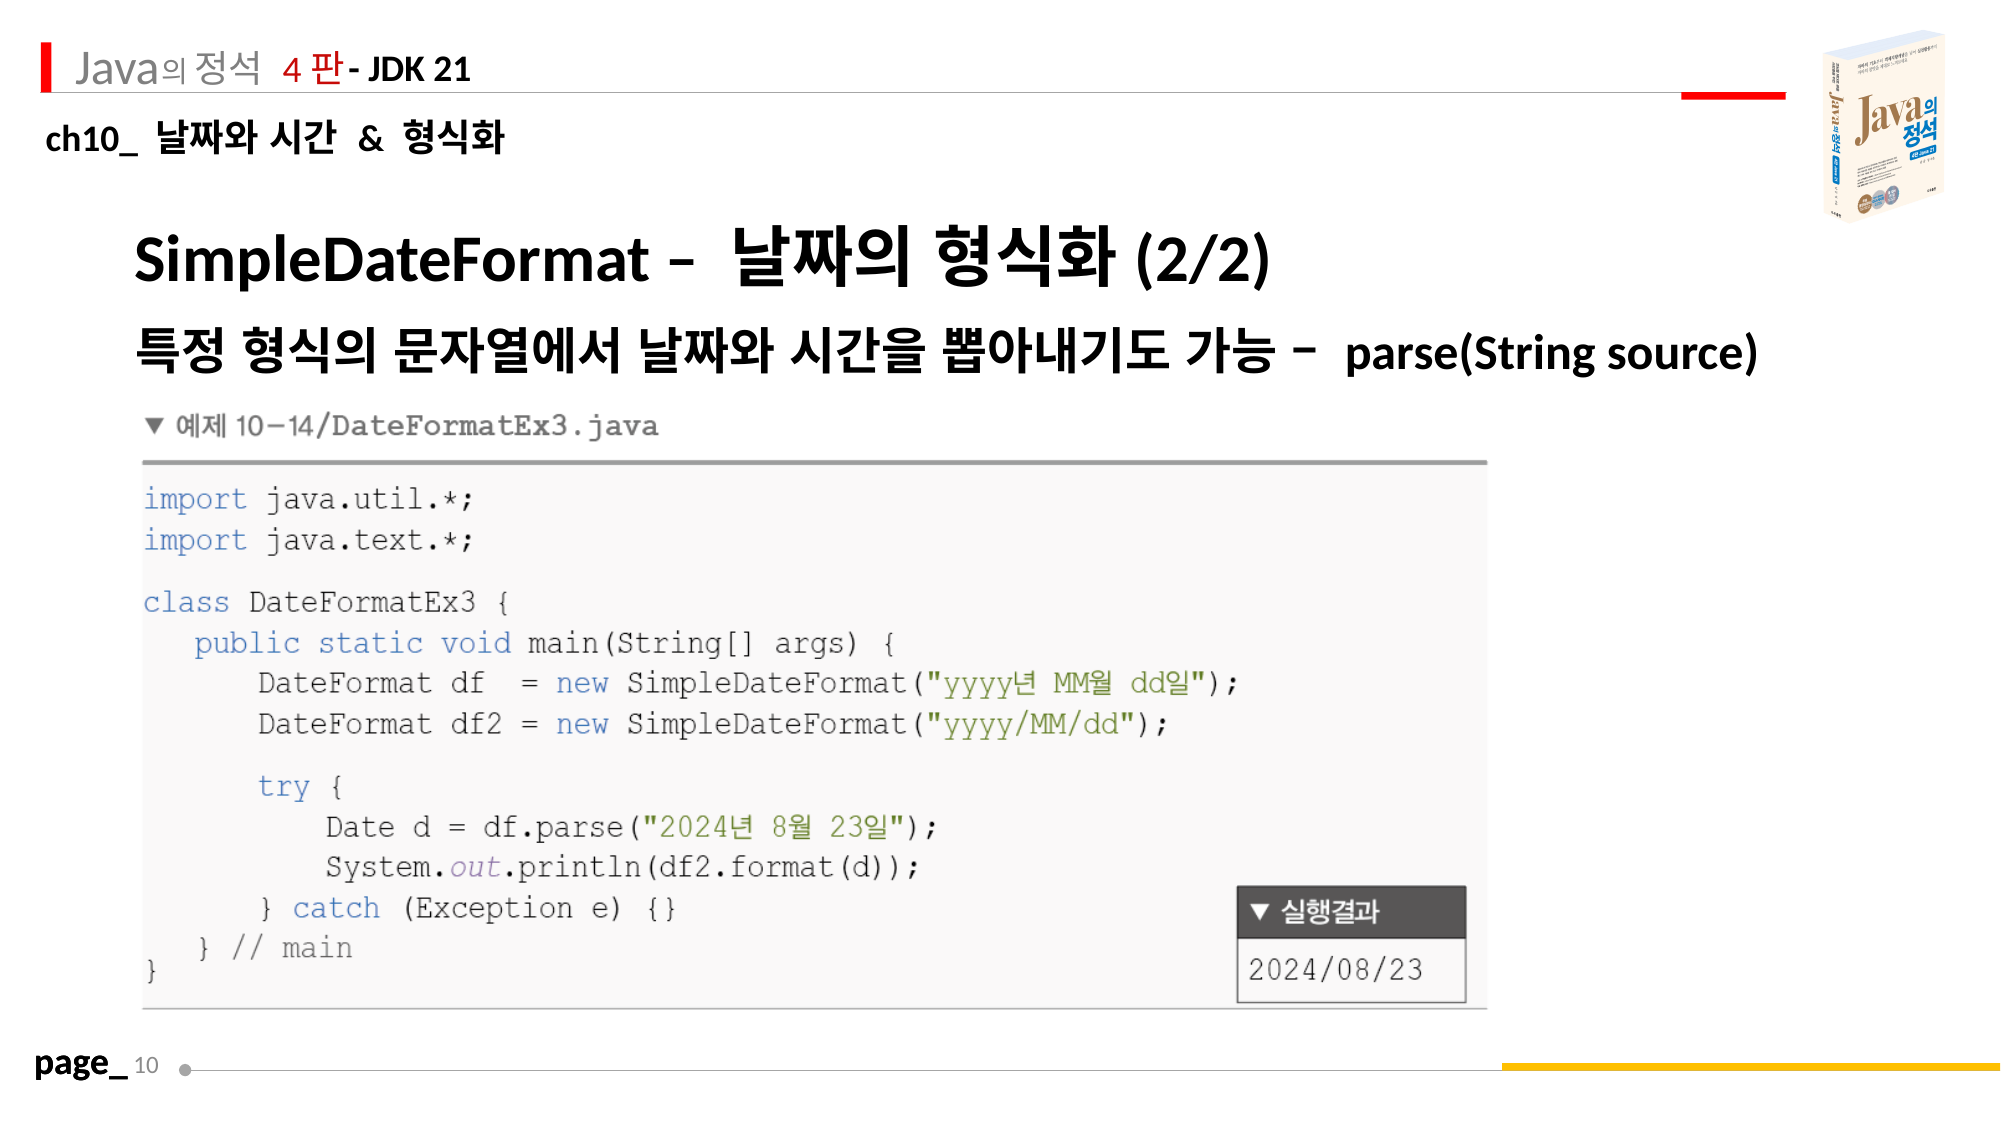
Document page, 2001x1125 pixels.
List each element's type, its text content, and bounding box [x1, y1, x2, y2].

text_box SimpleDateFormat – 날짜의 형식화(2/2) [119, 207, 1841, 303]
text_box 특정 형식의 문자열에서 날짜와 시간을 뽑아내기도 가능 – parse(String source) [121, 311, 1892, 387]
text_box page_ [19, 1030, 145, 1090]
picture [122, 393, 1518, 1022]
slide_number 10 [106, 1033, 174, 1094]
picture [1819, 26, 1950, 228]
